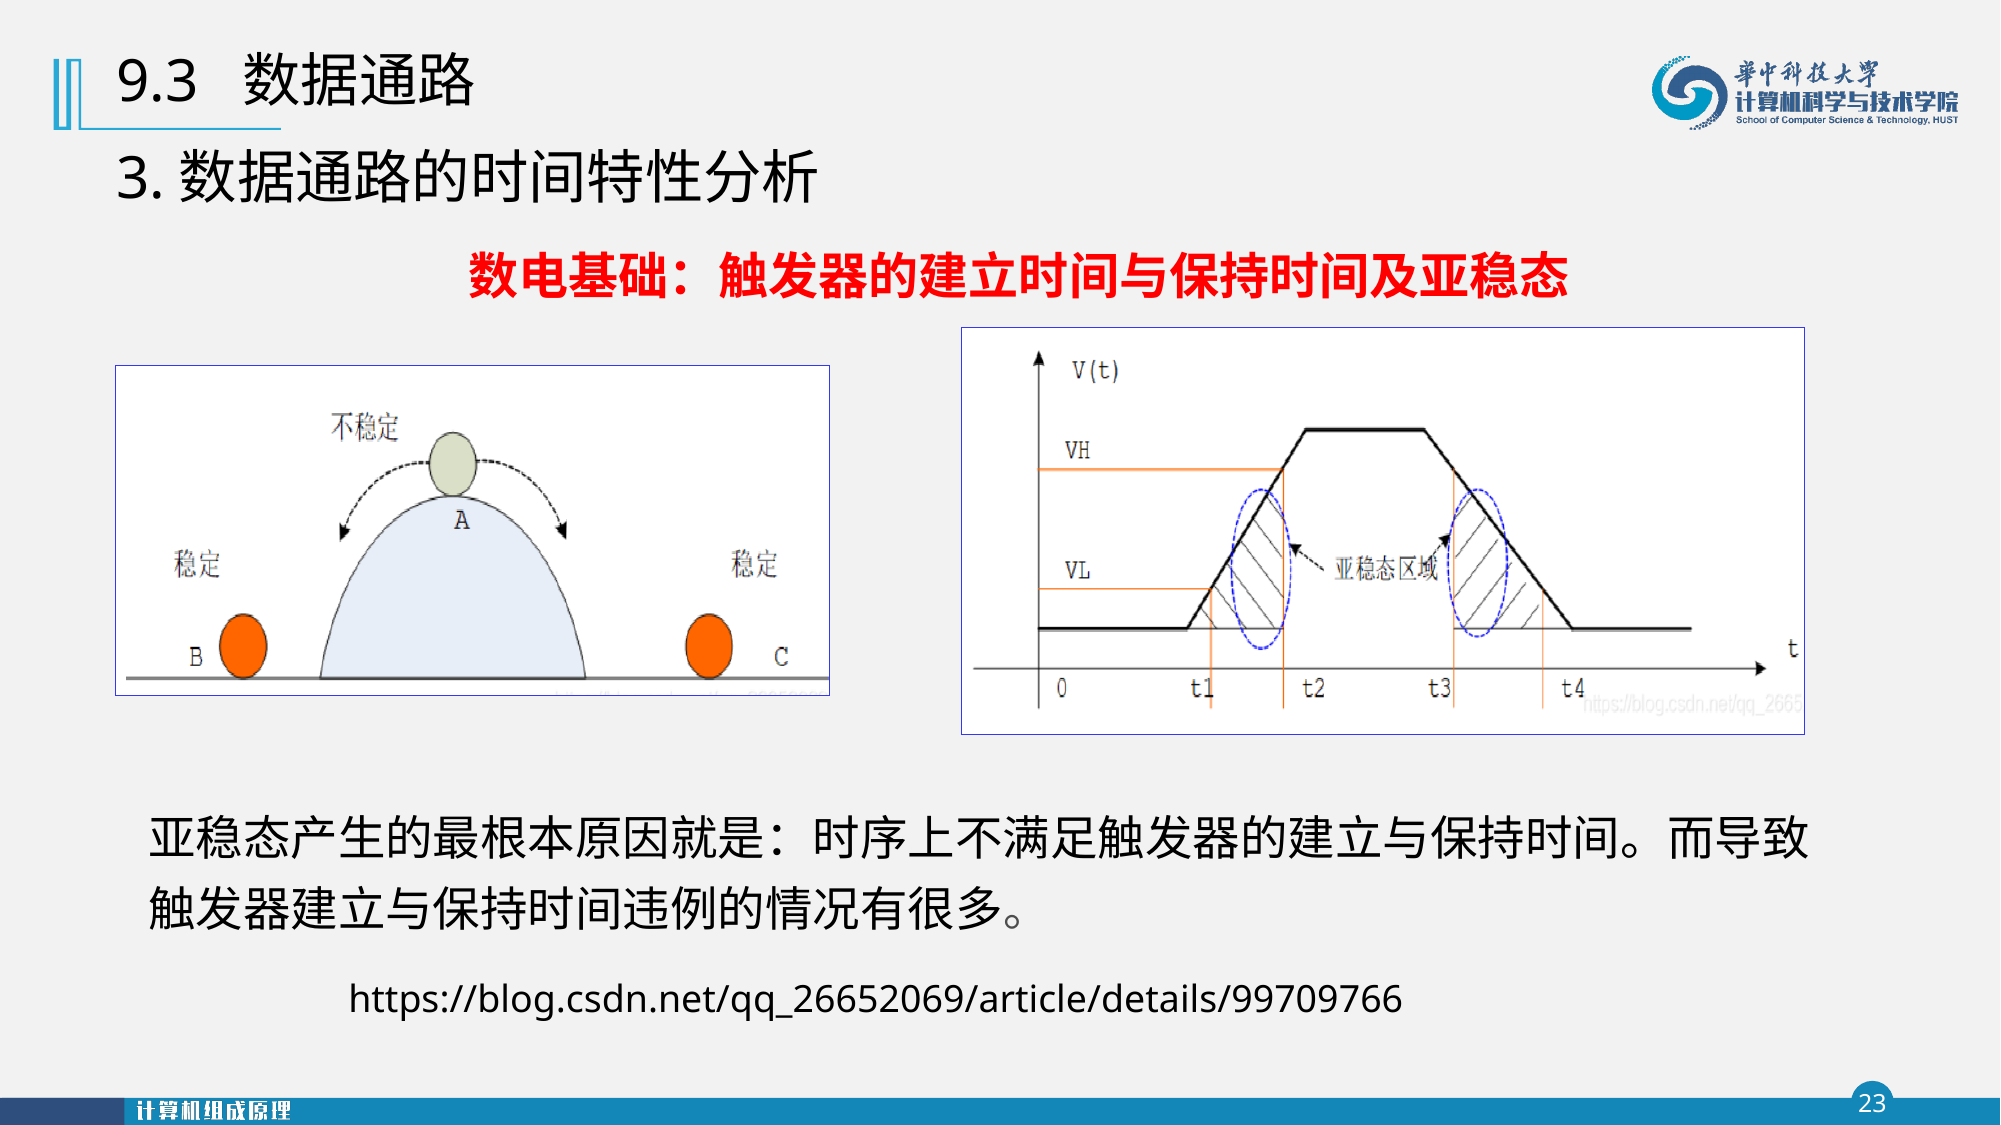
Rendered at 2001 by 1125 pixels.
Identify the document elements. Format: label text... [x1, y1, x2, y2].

text_box 数电基础：触发器的建立时间与保持时间及亚稳态 [453, 237, 1584, 312]
text_box 9.3 数据通路 [101, 31, 849, 133]
text_box 亚稳态产生的最根本原因就是：时序上不满足触发器的建立与保持时间。而导致触发器建立与保持时间违例的情况有很多。 [133, 786, 1864, 944]
text_box 3.数据通路的时间特性分析 [101, 133, 886, 218]
picture [115, 365, 830, 696]
text_box https://blog.csdn.net/qq_26652069/article/details/99709766 [333, 967, 1664, 1028]
picture [1652, 56, 1958, 130]
picture [1652, 56, 1678, 81]
picture [961, 327, 1805, 735]
